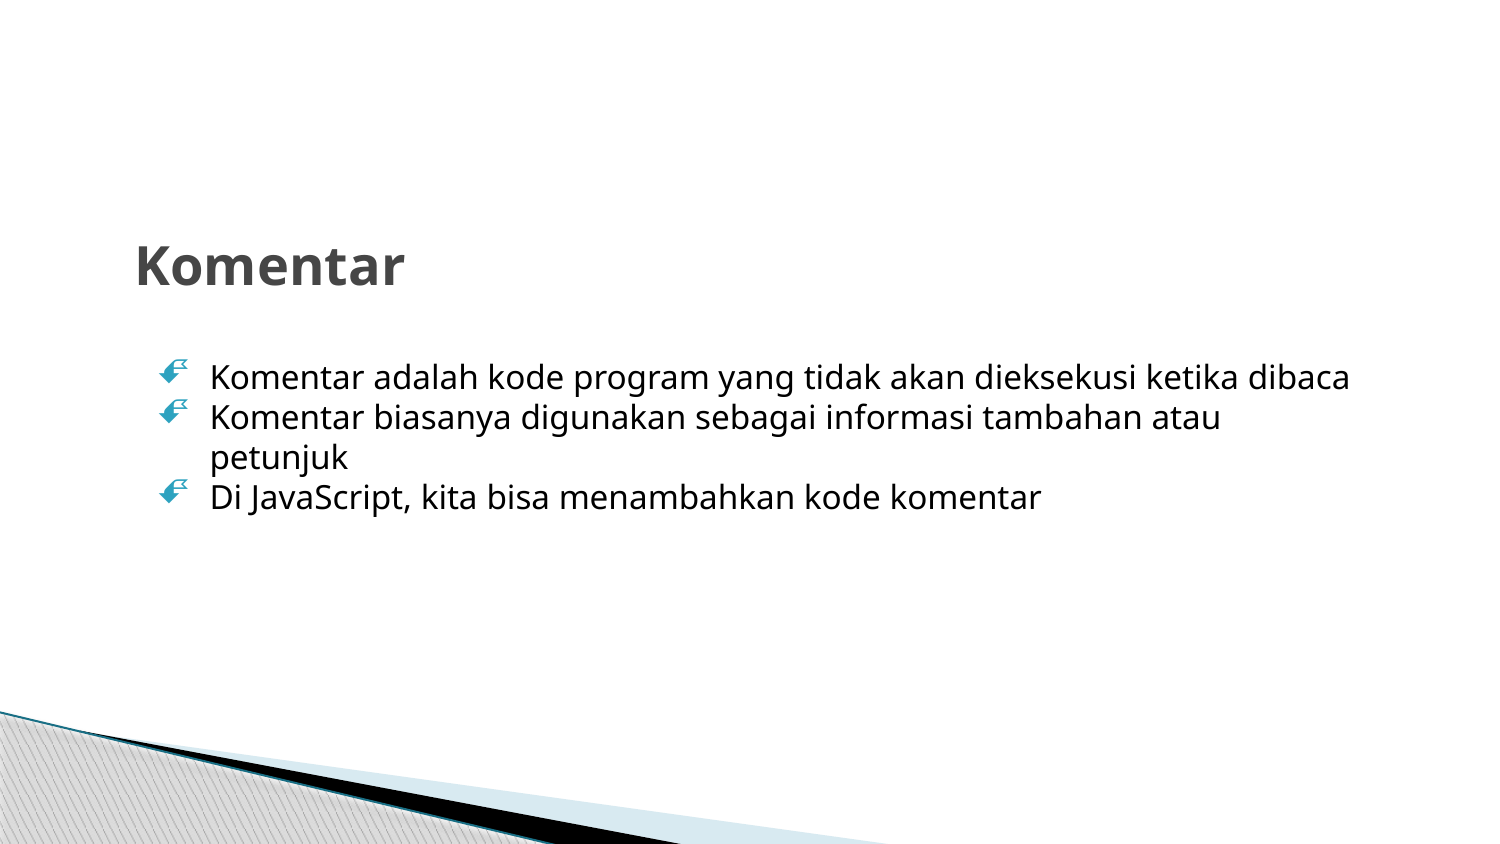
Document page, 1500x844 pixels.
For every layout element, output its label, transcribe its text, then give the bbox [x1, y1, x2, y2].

list Komentar adalah kode program yang tidak akan dieksekusi ketika dibaca Komentar biasanya digunakan sebagai informasi tambahan atau petunjuk Di JavaScript, kita bisa menambahkan kode komentar [119, 341, 1381, 712]
title Komentar [119, 216, 1381, 305]
